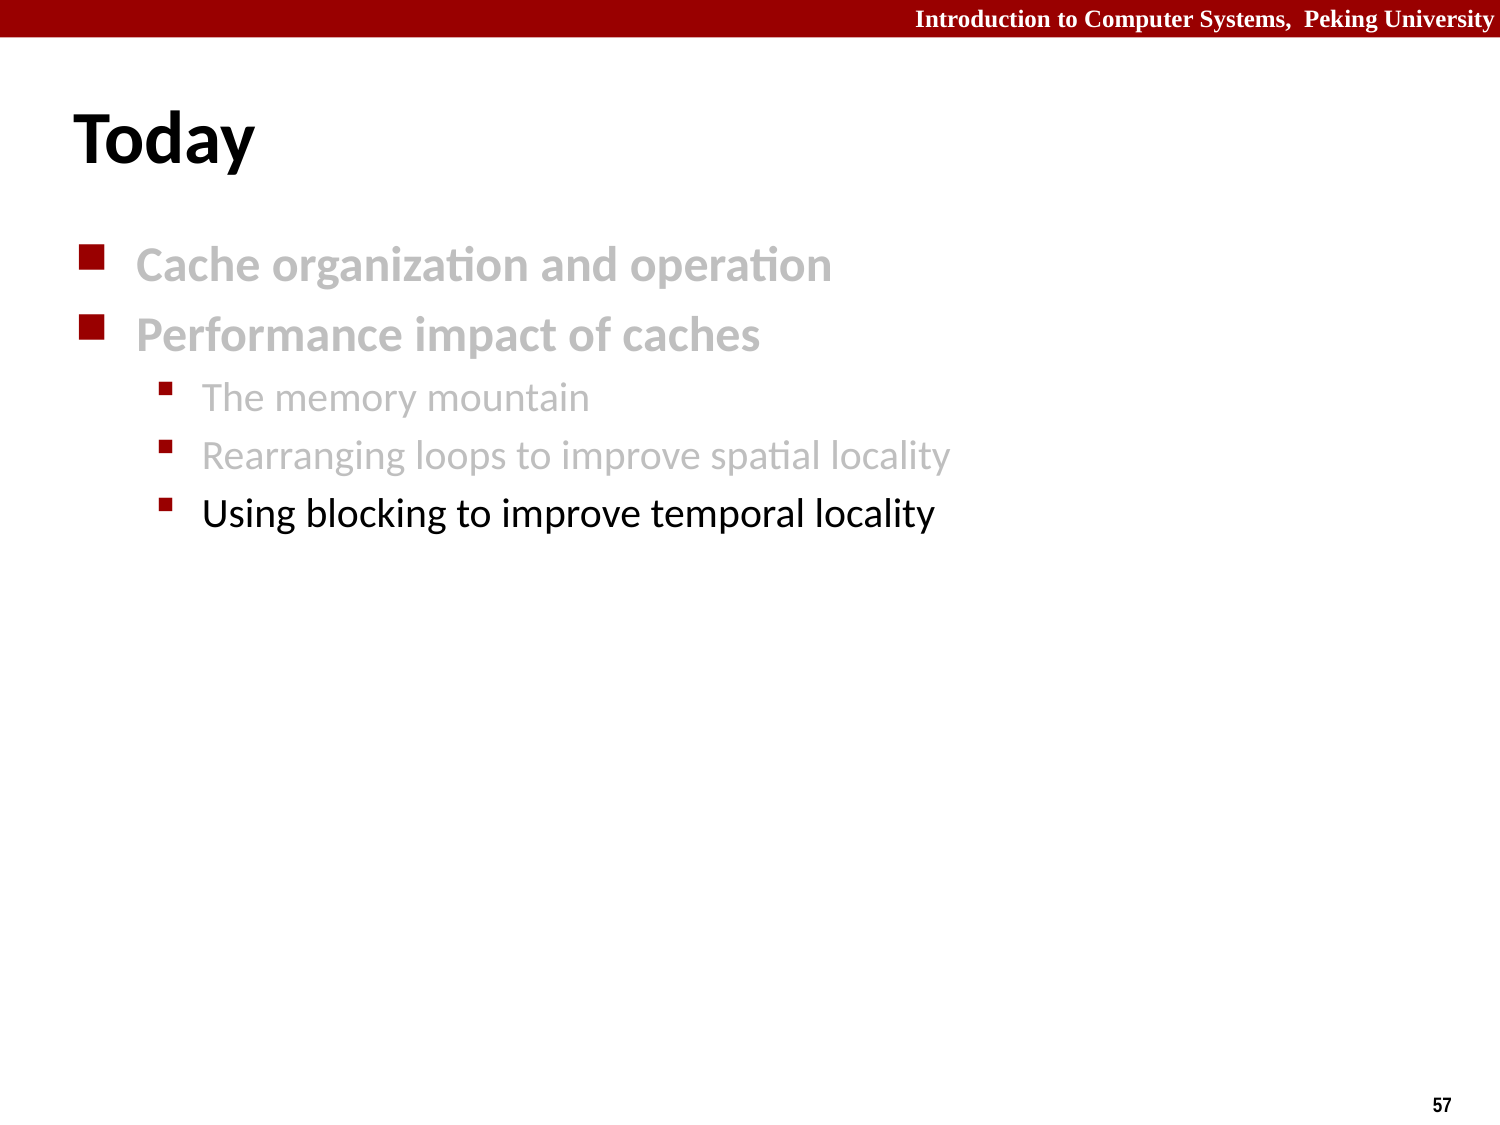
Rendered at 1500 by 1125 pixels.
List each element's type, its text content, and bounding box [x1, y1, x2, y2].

title Today [58, 71, 1305, 197]
list Cache organization and operation Performance impact of caches The memory mountain Rearranging loops to improve spatial locality Using blocking to improve temporal locality [64, 223, 1361, 1040]
